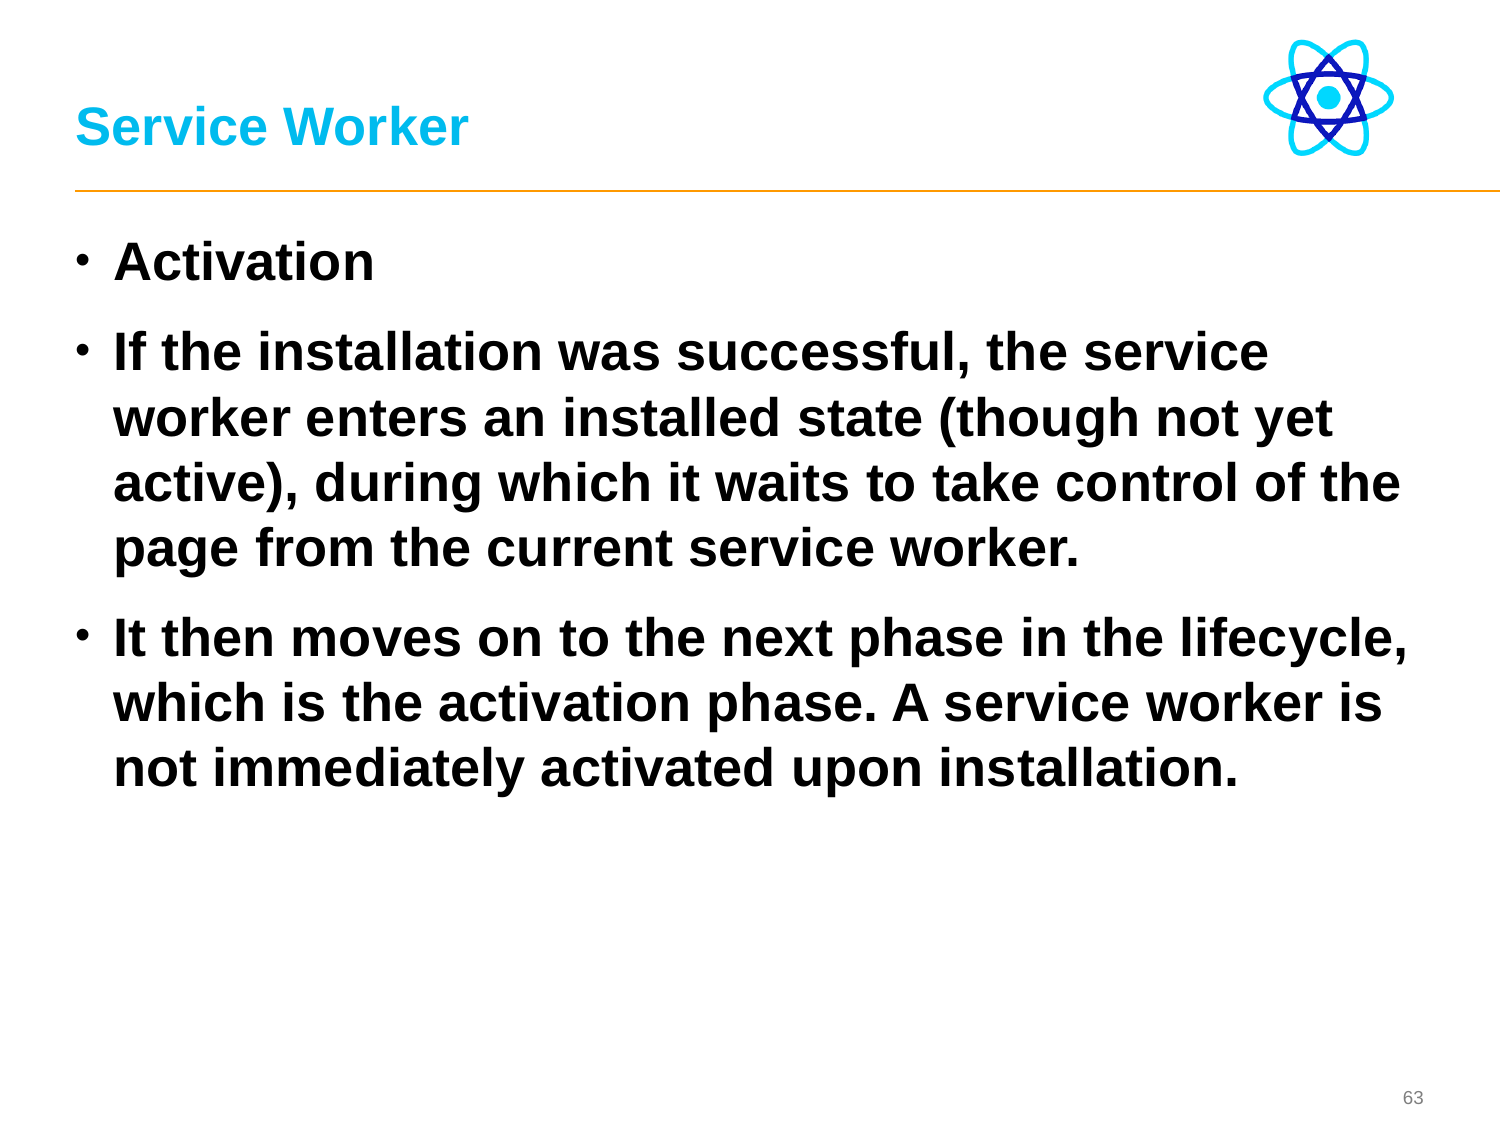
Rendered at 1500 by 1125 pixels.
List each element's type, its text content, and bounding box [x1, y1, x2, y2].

title Service Worker [75, 27, 1422, 157]
list Activation If the installation was successful, the service worker enters an installed state (though not yet active), during which it waits to take control of the page from the current service worker. It then moves on to the next phase in the lifecycle, which is the activation phase. A service worker is not immediately activated upon installation. [75, 226, 1425, 1018]
